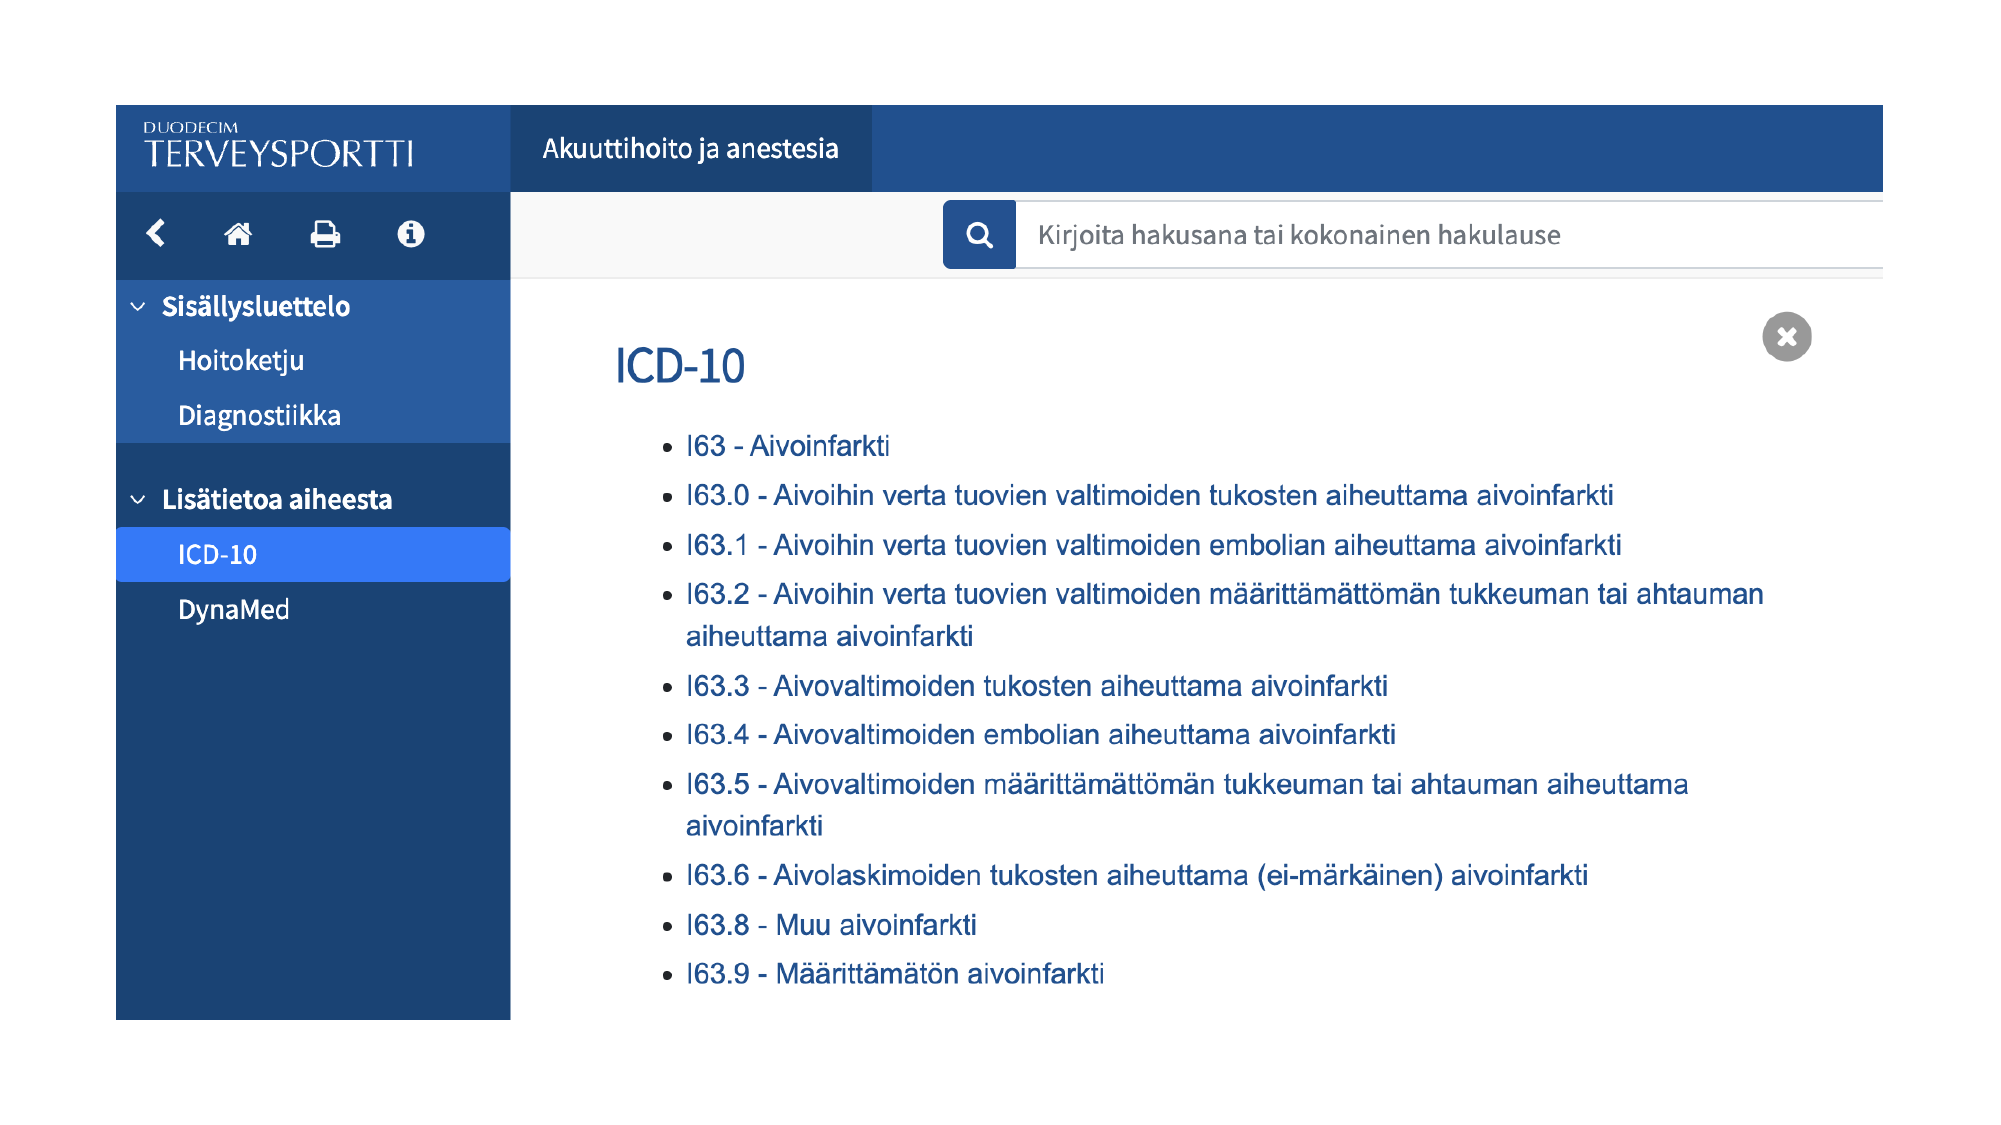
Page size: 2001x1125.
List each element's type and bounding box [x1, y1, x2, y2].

list [116, 104, 1884, 1020]
